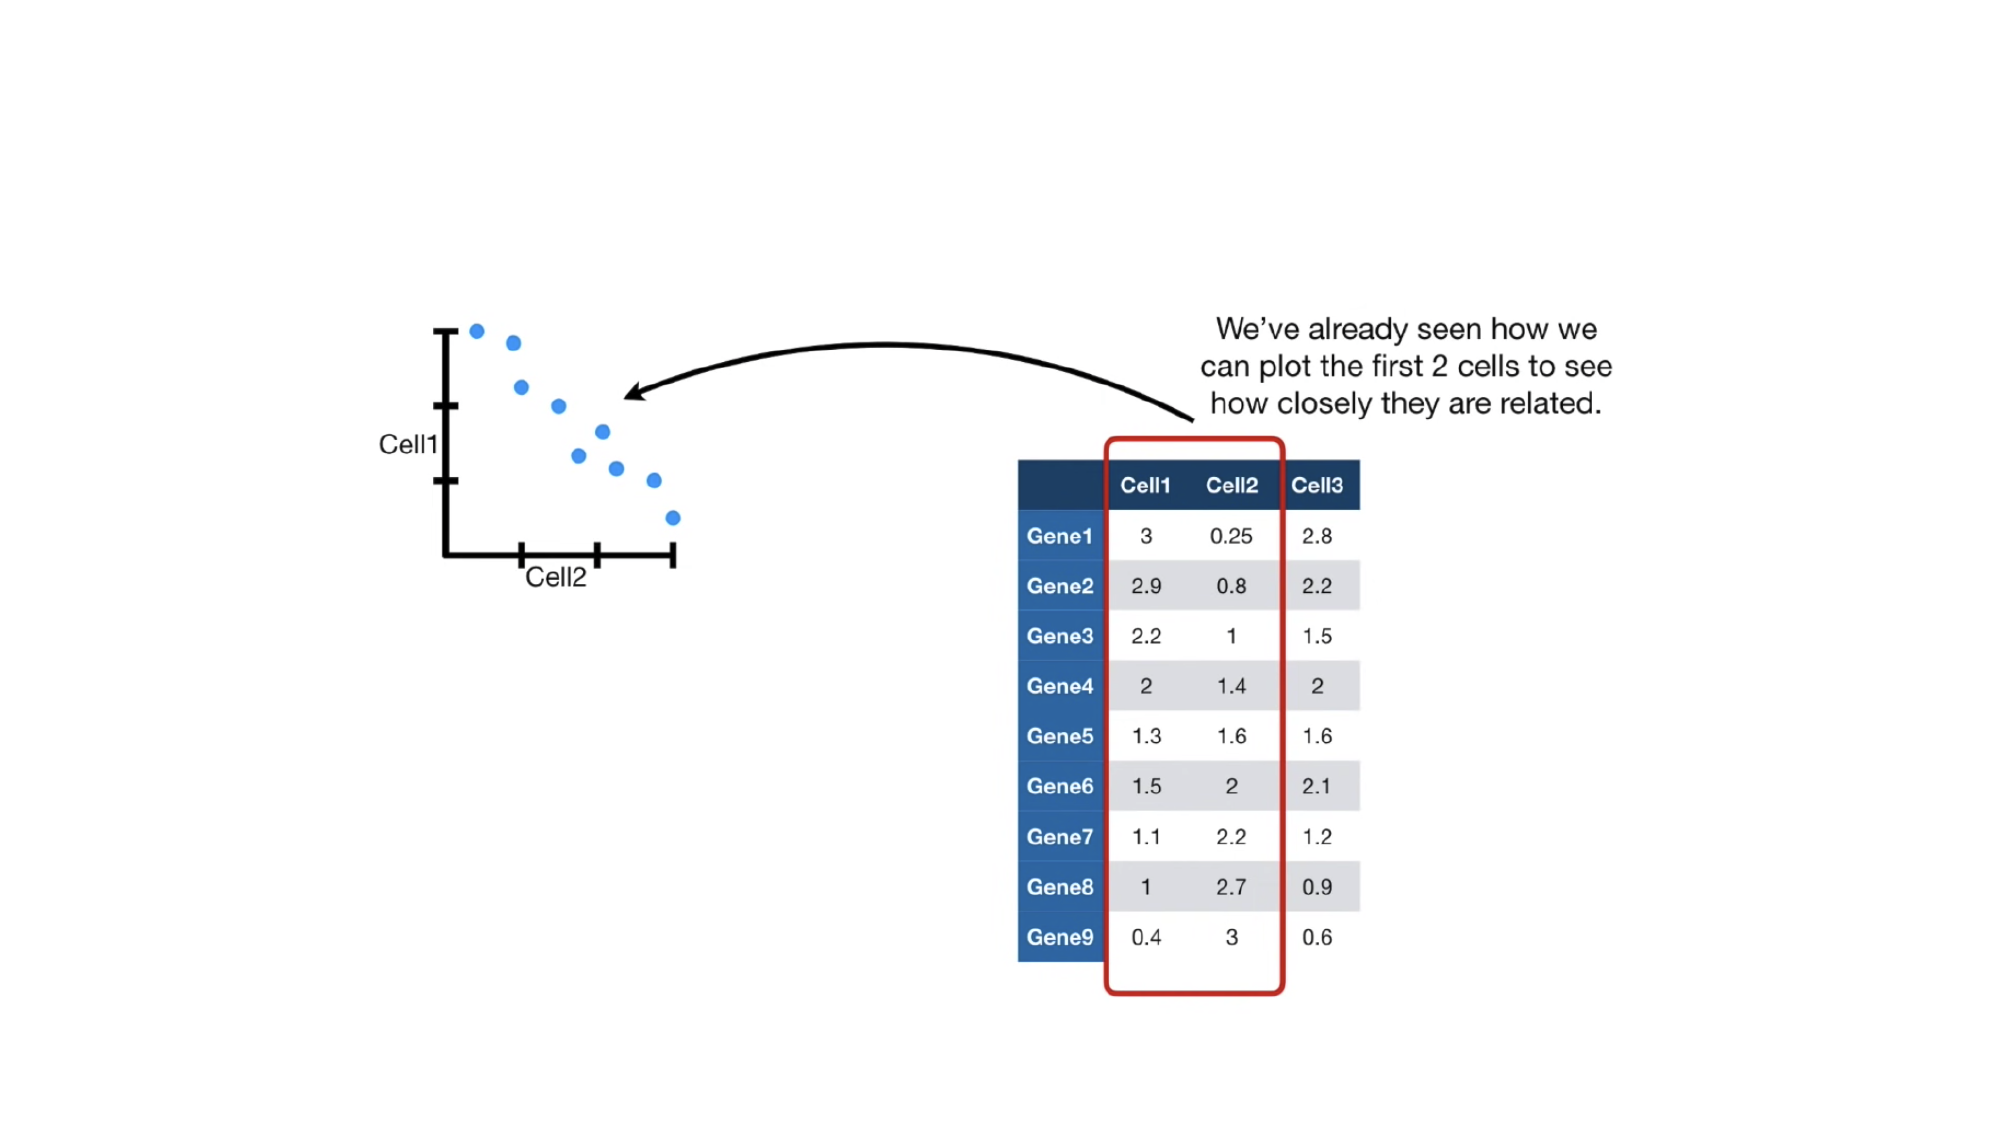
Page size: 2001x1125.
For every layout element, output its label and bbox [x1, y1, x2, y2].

list [375, 299, 1625, 1014]
